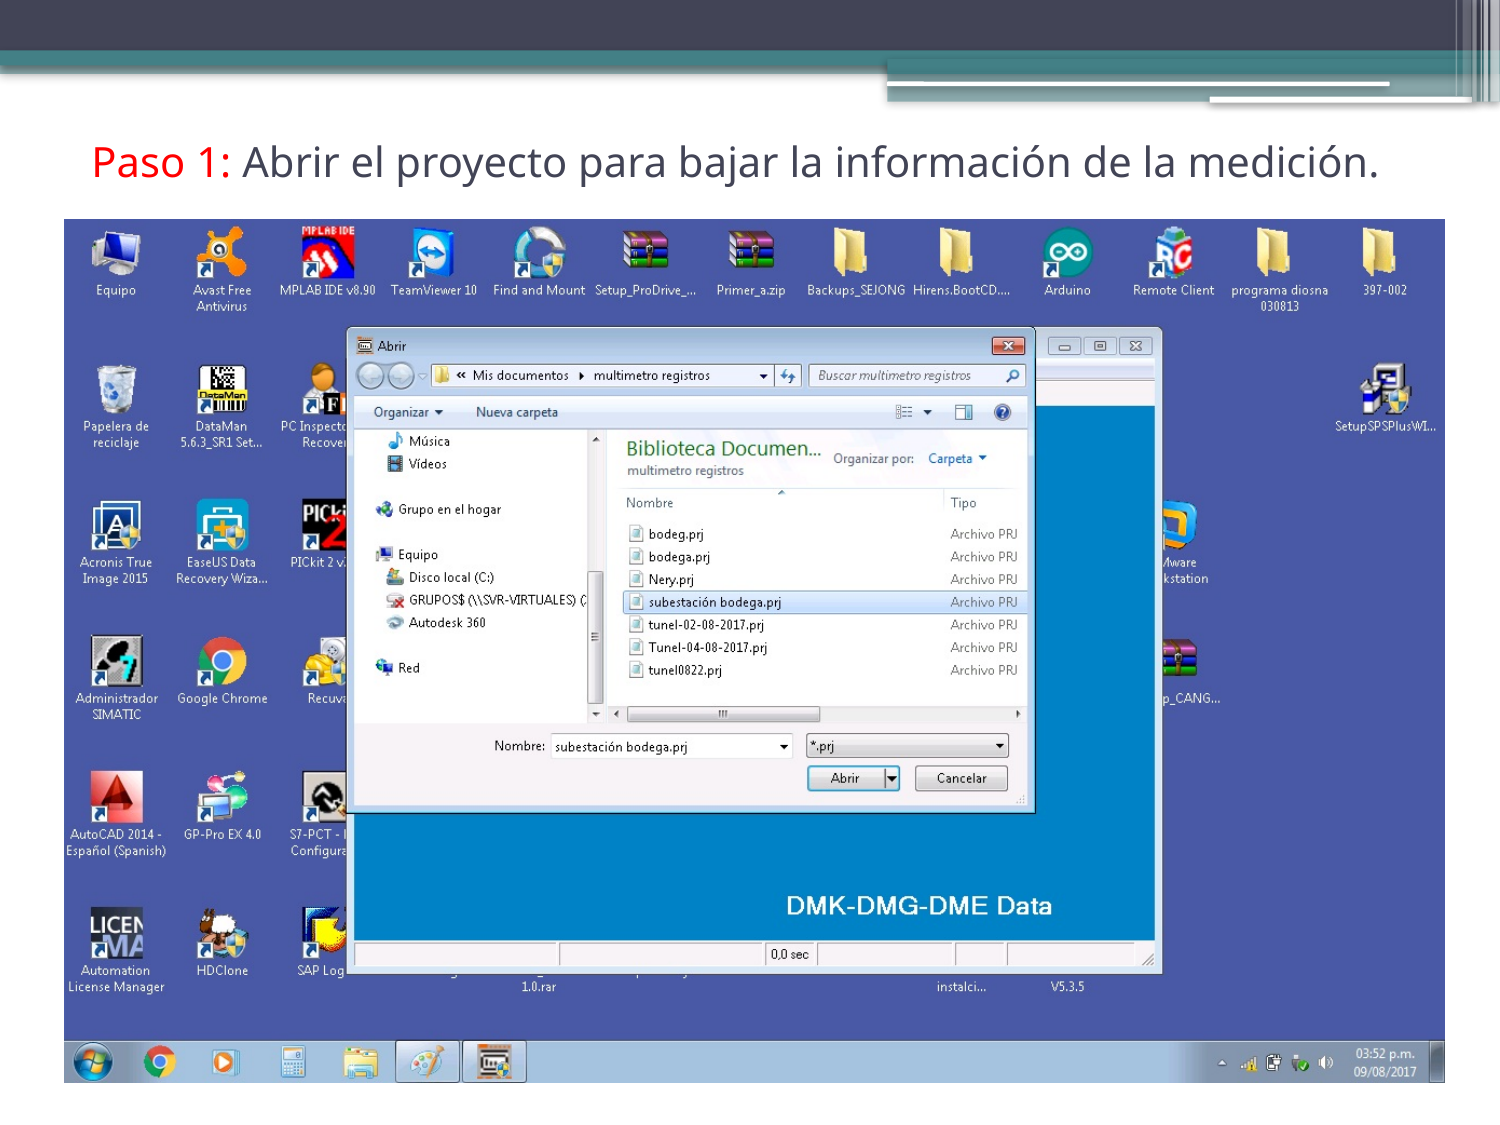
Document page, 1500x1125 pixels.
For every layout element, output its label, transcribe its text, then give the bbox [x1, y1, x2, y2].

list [64, 219, 1445, 1083]
title Paso 1: Abrir el proyecto para bajar la información de la medición. [76, 101, 1427, 216]
